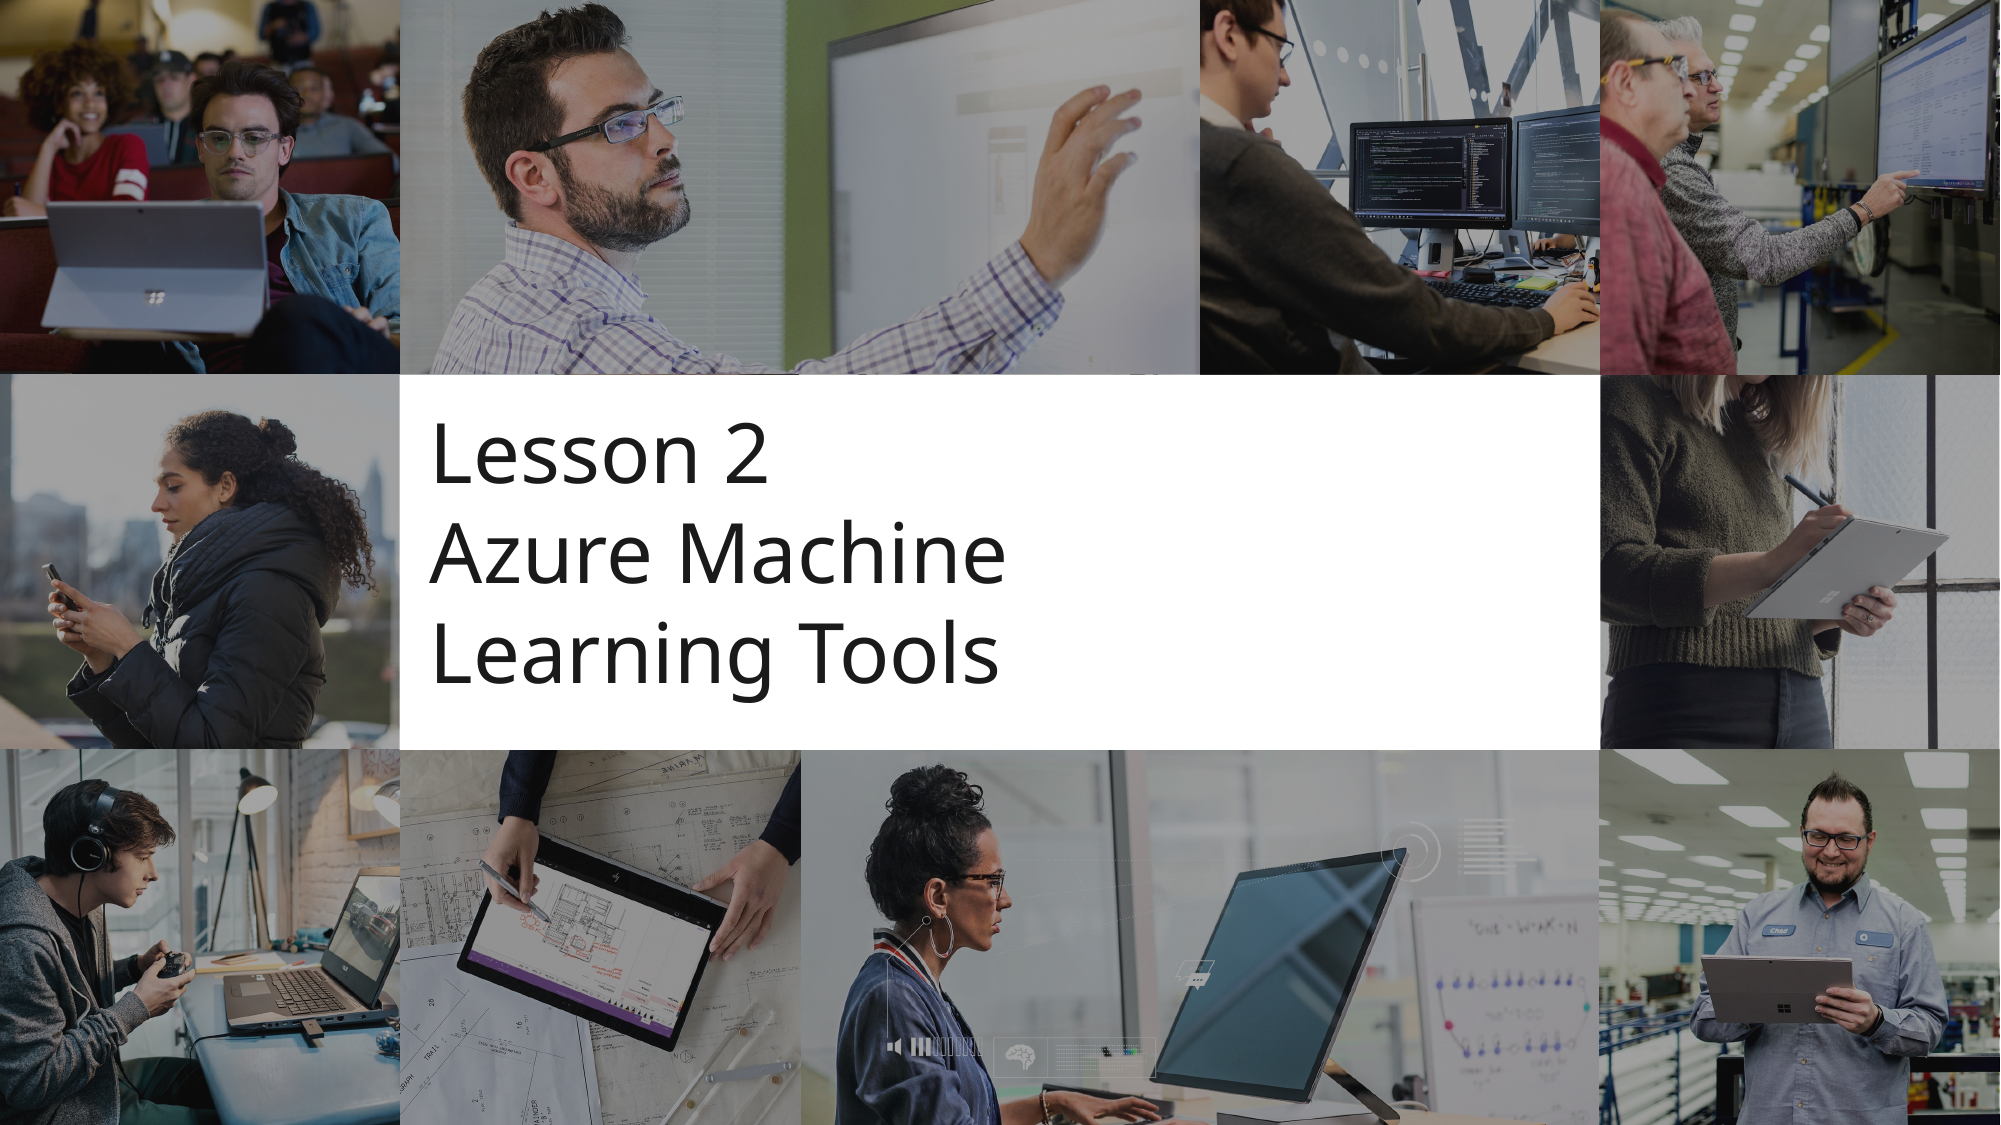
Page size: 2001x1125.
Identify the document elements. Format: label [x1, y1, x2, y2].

text_box [0, 0, 2000, 1125]
